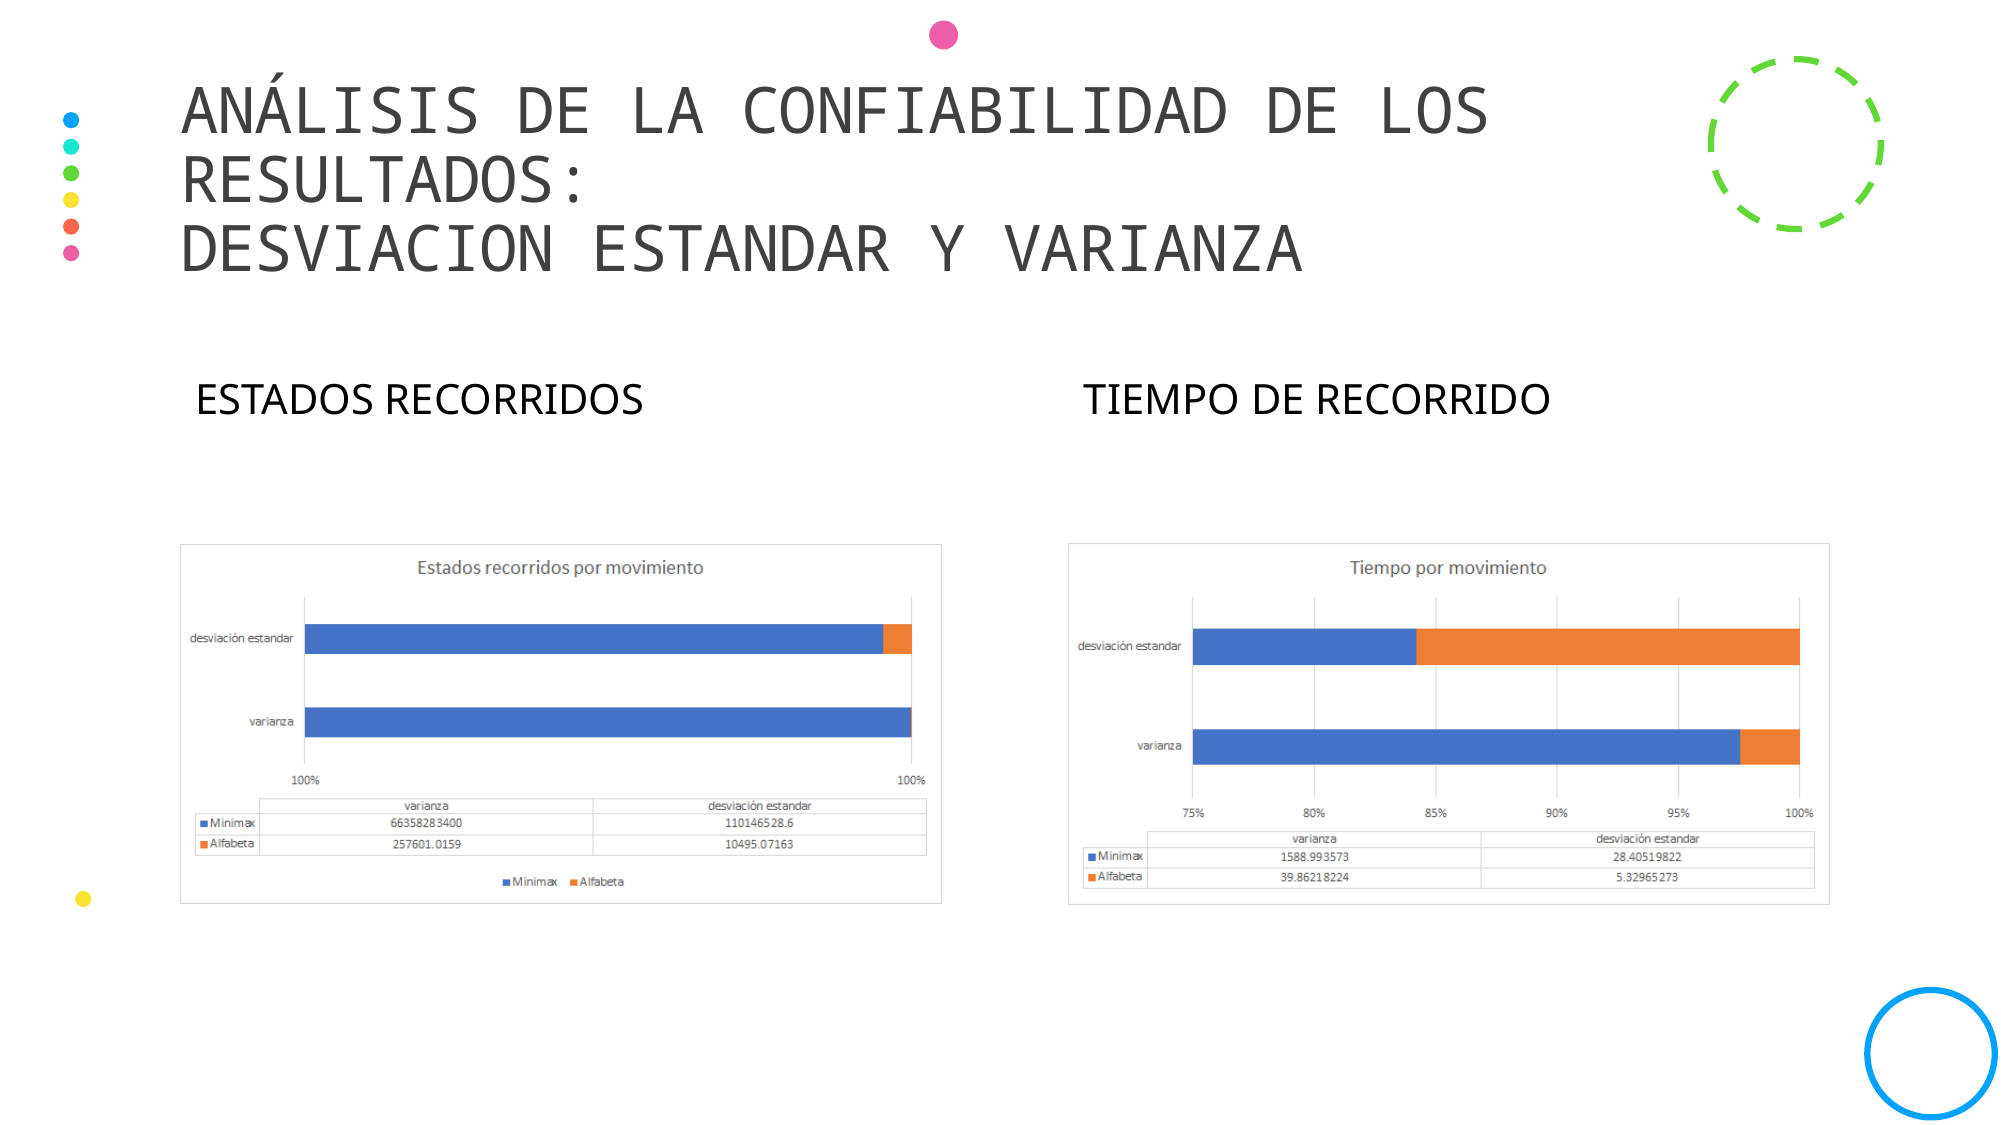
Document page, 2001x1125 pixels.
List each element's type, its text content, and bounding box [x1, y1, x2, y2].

list Estados recorridos [180, 337, 942, 459]
list Tiempo de recorrido [1068, 337, 1830, 459]
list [179, 543, 942, 905]
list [1068, 543, 1831, 905]
title Análisis de la confiabilidad de los resultados: desviacion estandar y varianza [180, 69, 1830, 294]
